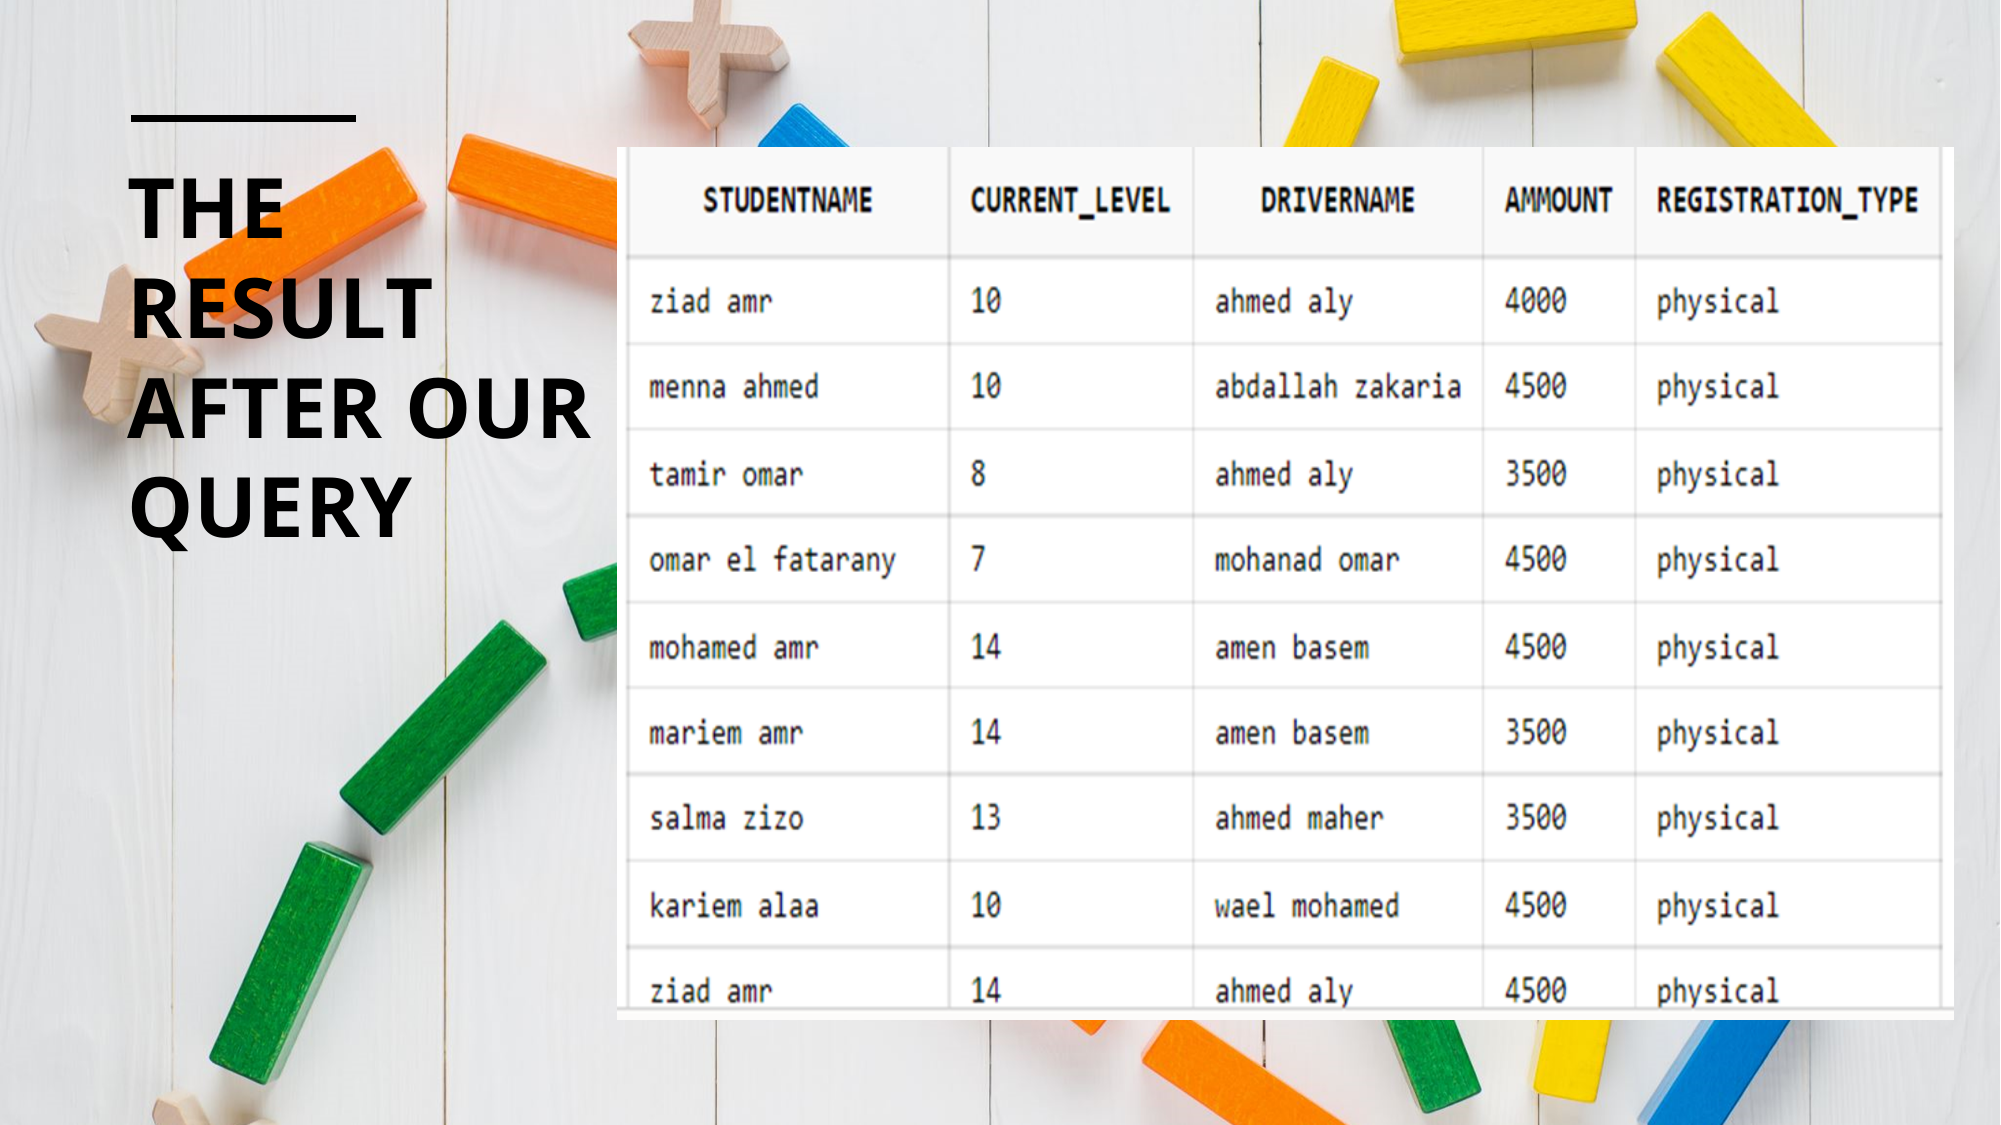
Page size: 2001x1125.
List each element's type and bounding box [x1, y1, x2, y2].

picture [0, 0, 2000, 1125]
list [617, 147, 1954, 1020]
